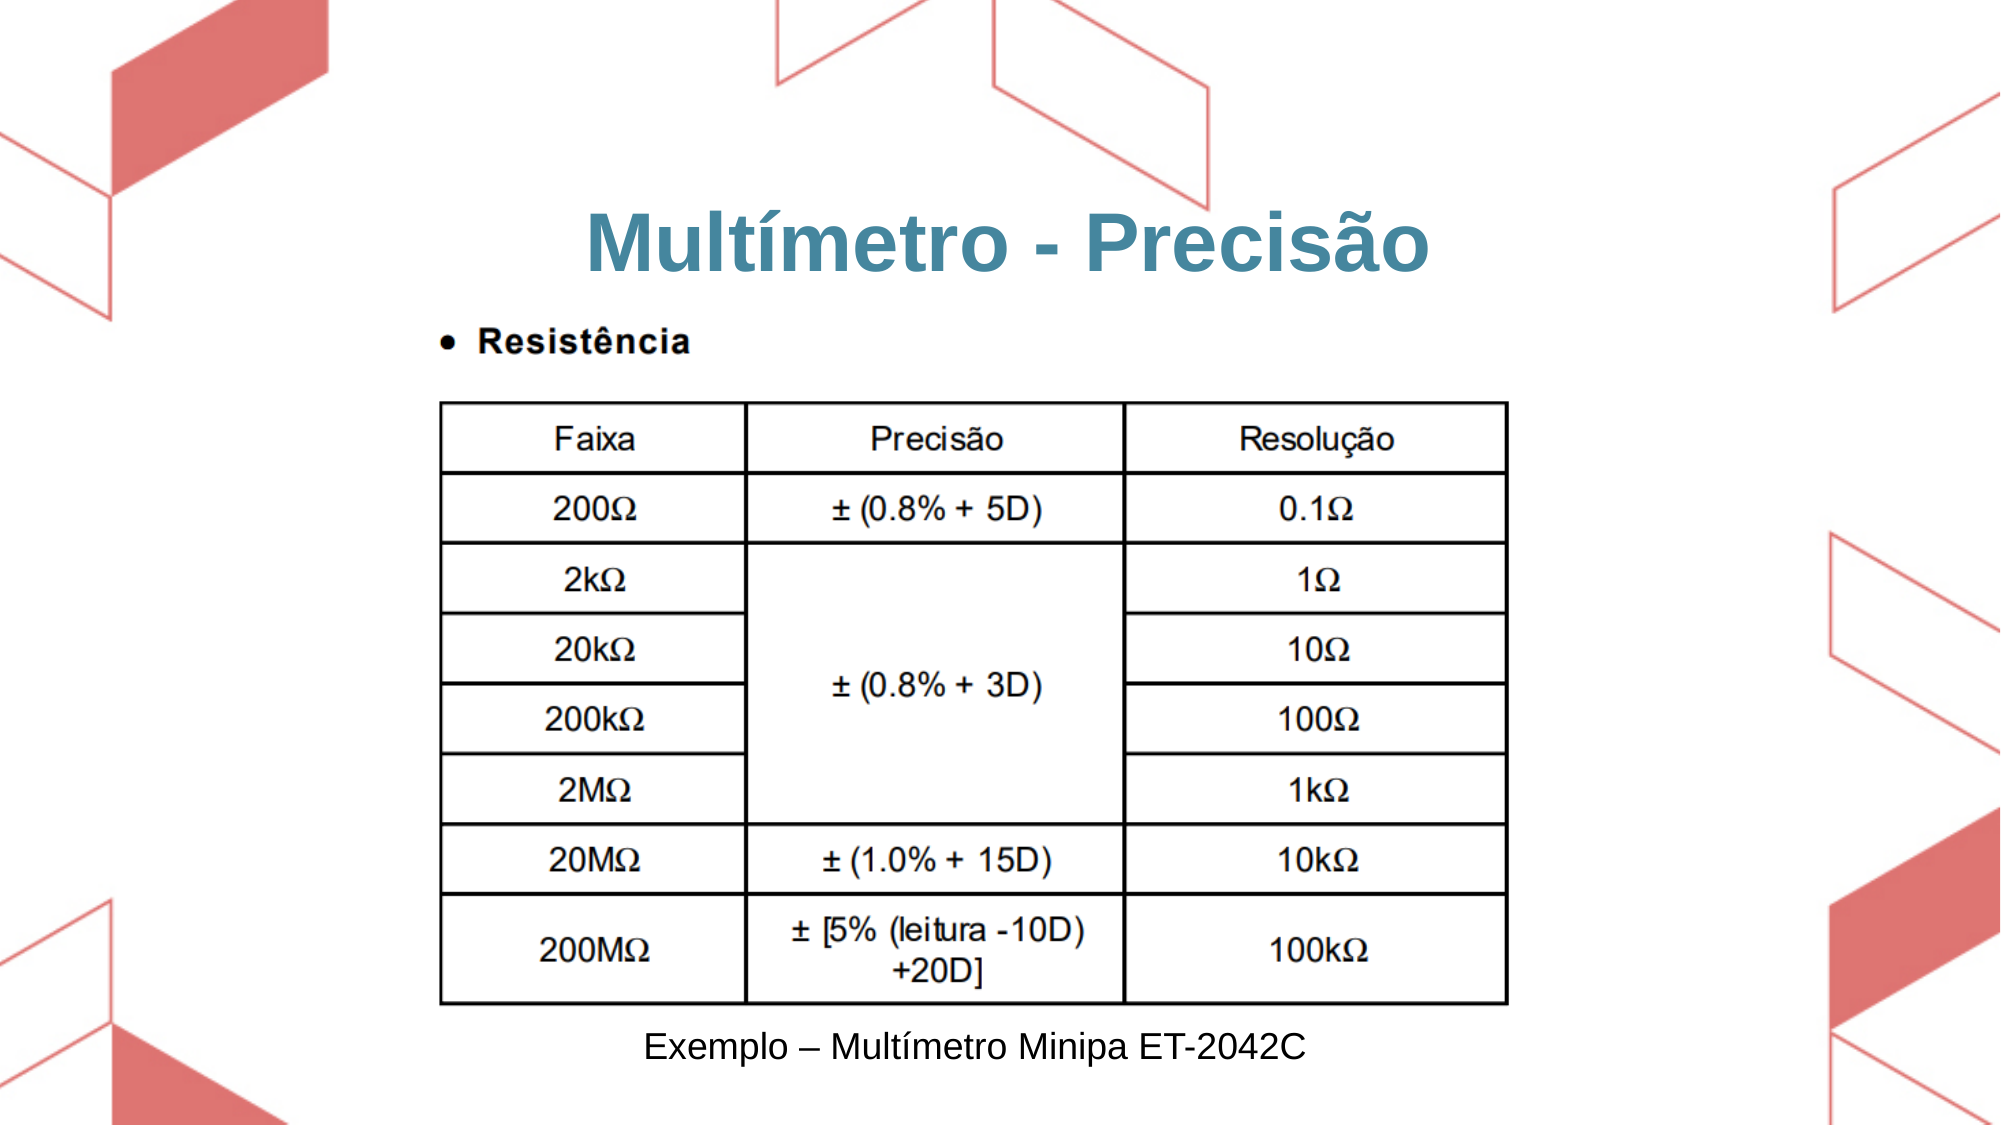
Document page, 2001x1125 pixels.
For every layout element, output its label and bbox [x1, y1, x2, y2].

list [400, 314, 1550, 1026]
picture [0, 0, 2001, 1125]
